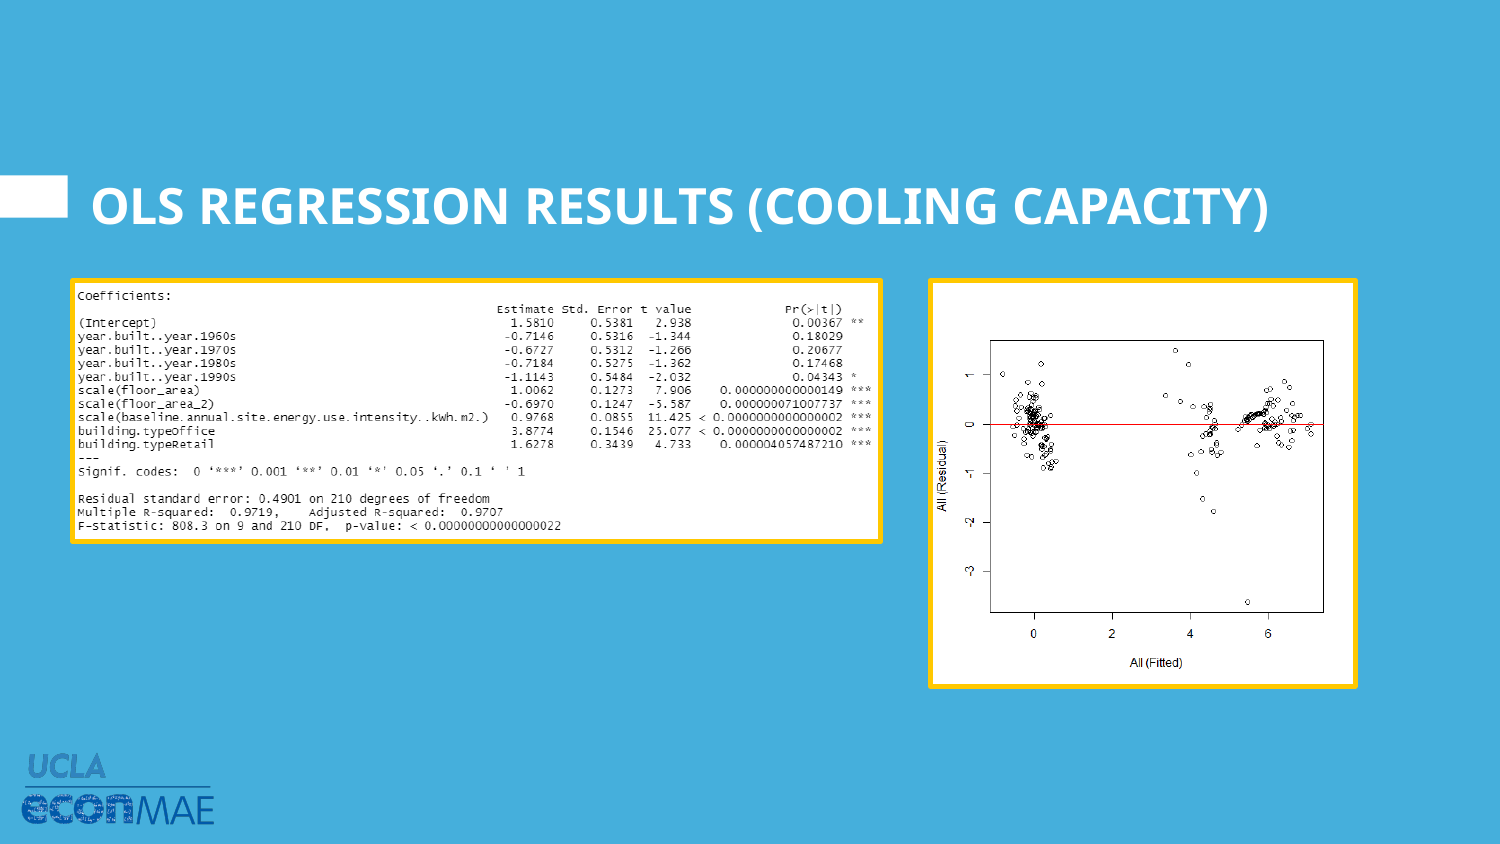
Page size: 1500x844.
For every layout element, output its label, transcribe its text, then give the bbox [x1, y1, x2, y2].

picture [74, 282, 879, 540]
picture [19, 751, 217, 826]
picture [932, 282, 1354, 685]
title OLS REGRESSION RESULTS (COOLING CAPACITY) [75, 73, 1425, 250]
